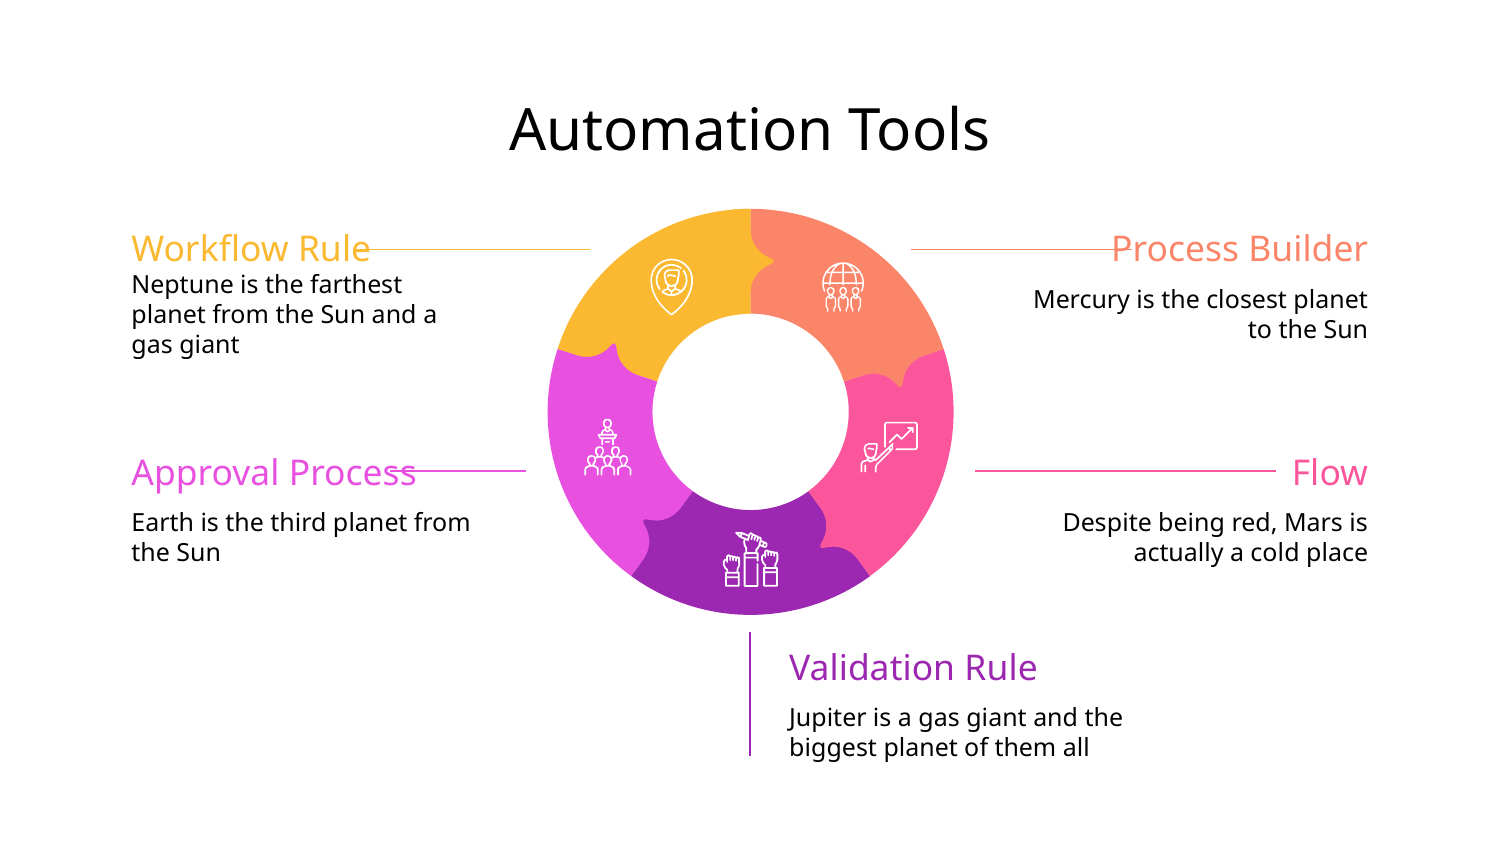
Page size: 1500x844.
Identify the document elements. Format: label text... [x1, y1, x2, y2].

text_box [650, 258, 694, 316]
text_box [732, 208, 774, 316]
text_box [808, 365, 954, 577]
text_box [631, 491, 869, 615]
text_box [821, 261, 865, 312]
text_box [584, 418, 632, 476]
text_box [860, 421, 918, 473]
text_box [751, 208, 910, 388]
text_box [722, 531, 779, 588]
text_box [596, 209, 732, 381]
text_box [116, 435, 527, 581]
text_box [116, 212, 591, 358]
title Automation Tools [116, 88, 1384, 167]
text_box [974, 435, 1384, 581]
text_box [749, 630, 1146, 776]
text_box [910, 212, 1384, 358]
text_box [547, 343, 693, 576]
